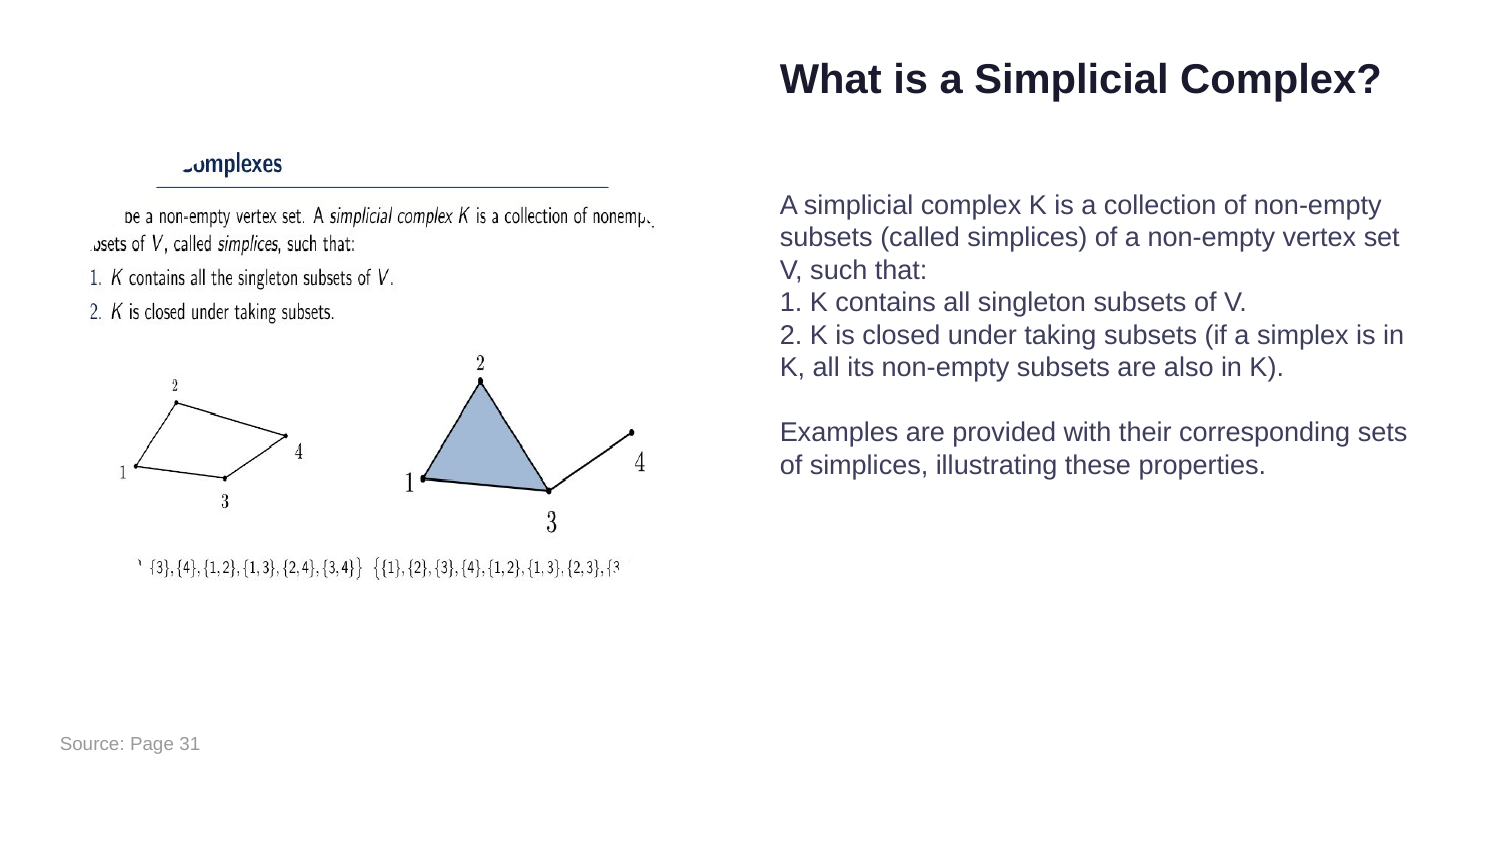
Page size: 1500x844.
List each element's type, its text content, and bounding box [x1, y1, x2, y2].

text_box A simplicial complex K is a collection of non-empty subsets (called simplices) of a non-empty vertex set V, such that: 1. K contains all singleton subsets of V. 2. K is closed under taking subsets (if a simplex is in K, all its non-empty subsets are also in K). Examples are provided with their corresponding sets of simplices, illustrating these properties. [764, 179, 1440, 645]
text_box Source: Page 31 [44, 719, 495, 765]
text_box What is a Simplicial Complex? [764, 44, 1440, 165]
picture [44, 119, 720, 645]
